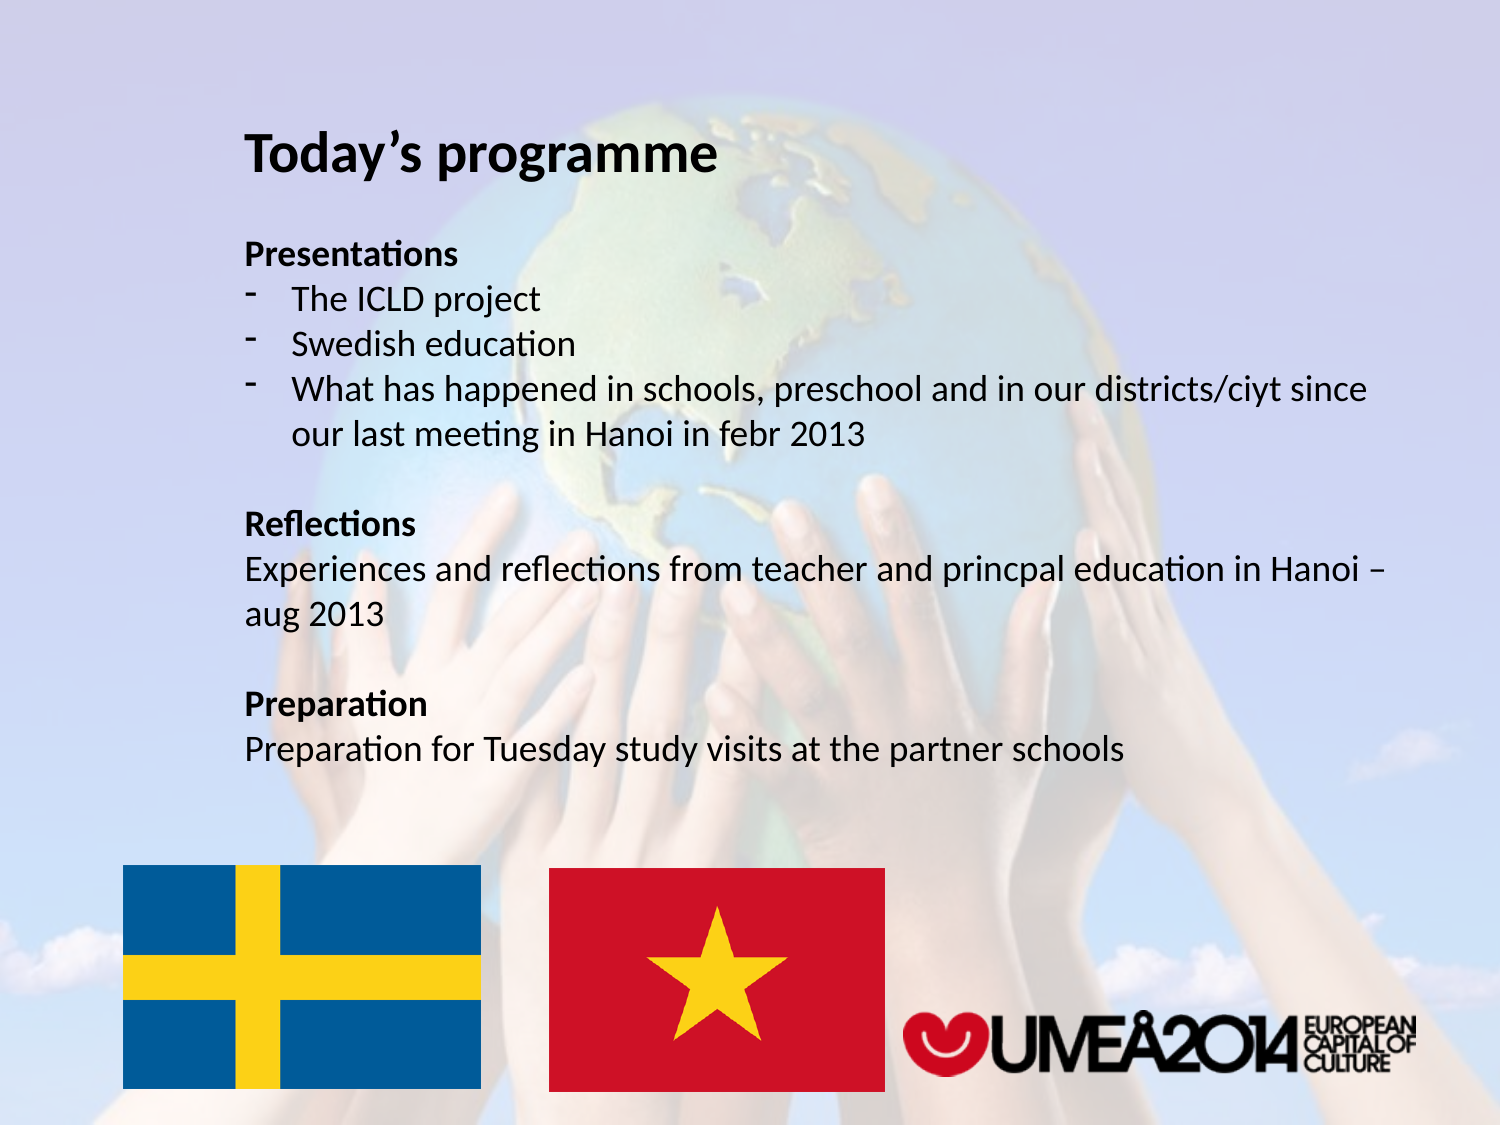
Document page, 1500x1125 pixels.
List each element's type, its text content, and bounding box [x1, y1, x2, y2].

text_box Today’s programme Presentations The ICLD project Swedish education What has happened in schools, preschool and in our districts/ciyt since our last meeting in Hanoi in febr 2013 Reflections Experiences and reflections from teacher and princpal education in Hanoi – aug 2013 Preparation Preparation for Tuesday study visits at the partner schools [229, 107, 1412, 957]
picture [548, 868, 885, 1093]
picture [123, 865, 481, 1089]
picture [903, 1010, 1417, 1077]
